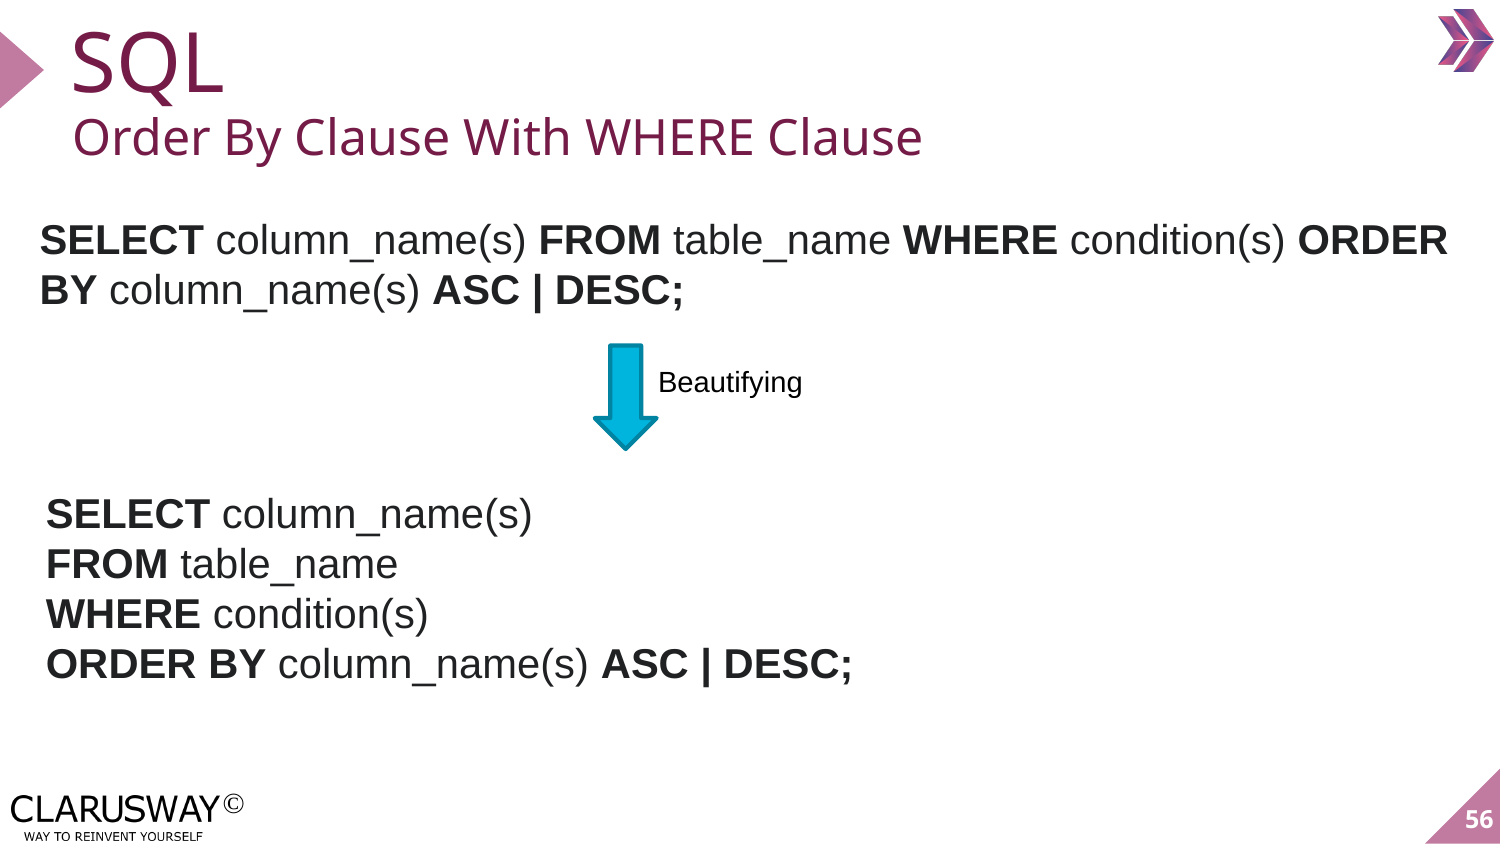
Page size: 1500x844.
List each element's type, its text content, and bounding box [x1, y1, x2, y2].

slide_number ‹#› [1418, 760, 1494, 838]
title SQL [70, 28, 1211, 132]
text_box Order By Clause With WHERE Clause [57, 90, 1151, 169]
text_box SELECT column_name(s) FROM table_name WHERE condition(s) ORDER BY column_name(s) ASC | DESC; [30, 472, 1500, 695]
picture [11, 795, 220, 841]
text_box SELECT column_name(s) FROM table_name WHERE condition(s) ORDER BY column_name(s) ASC | DESC; [24, 197, 1494, 420]
picture [1438, 9, 1494, 72]
text_box Beautifying [643, 356, 857, 407]
text_box [594, 345, 657, 449]
